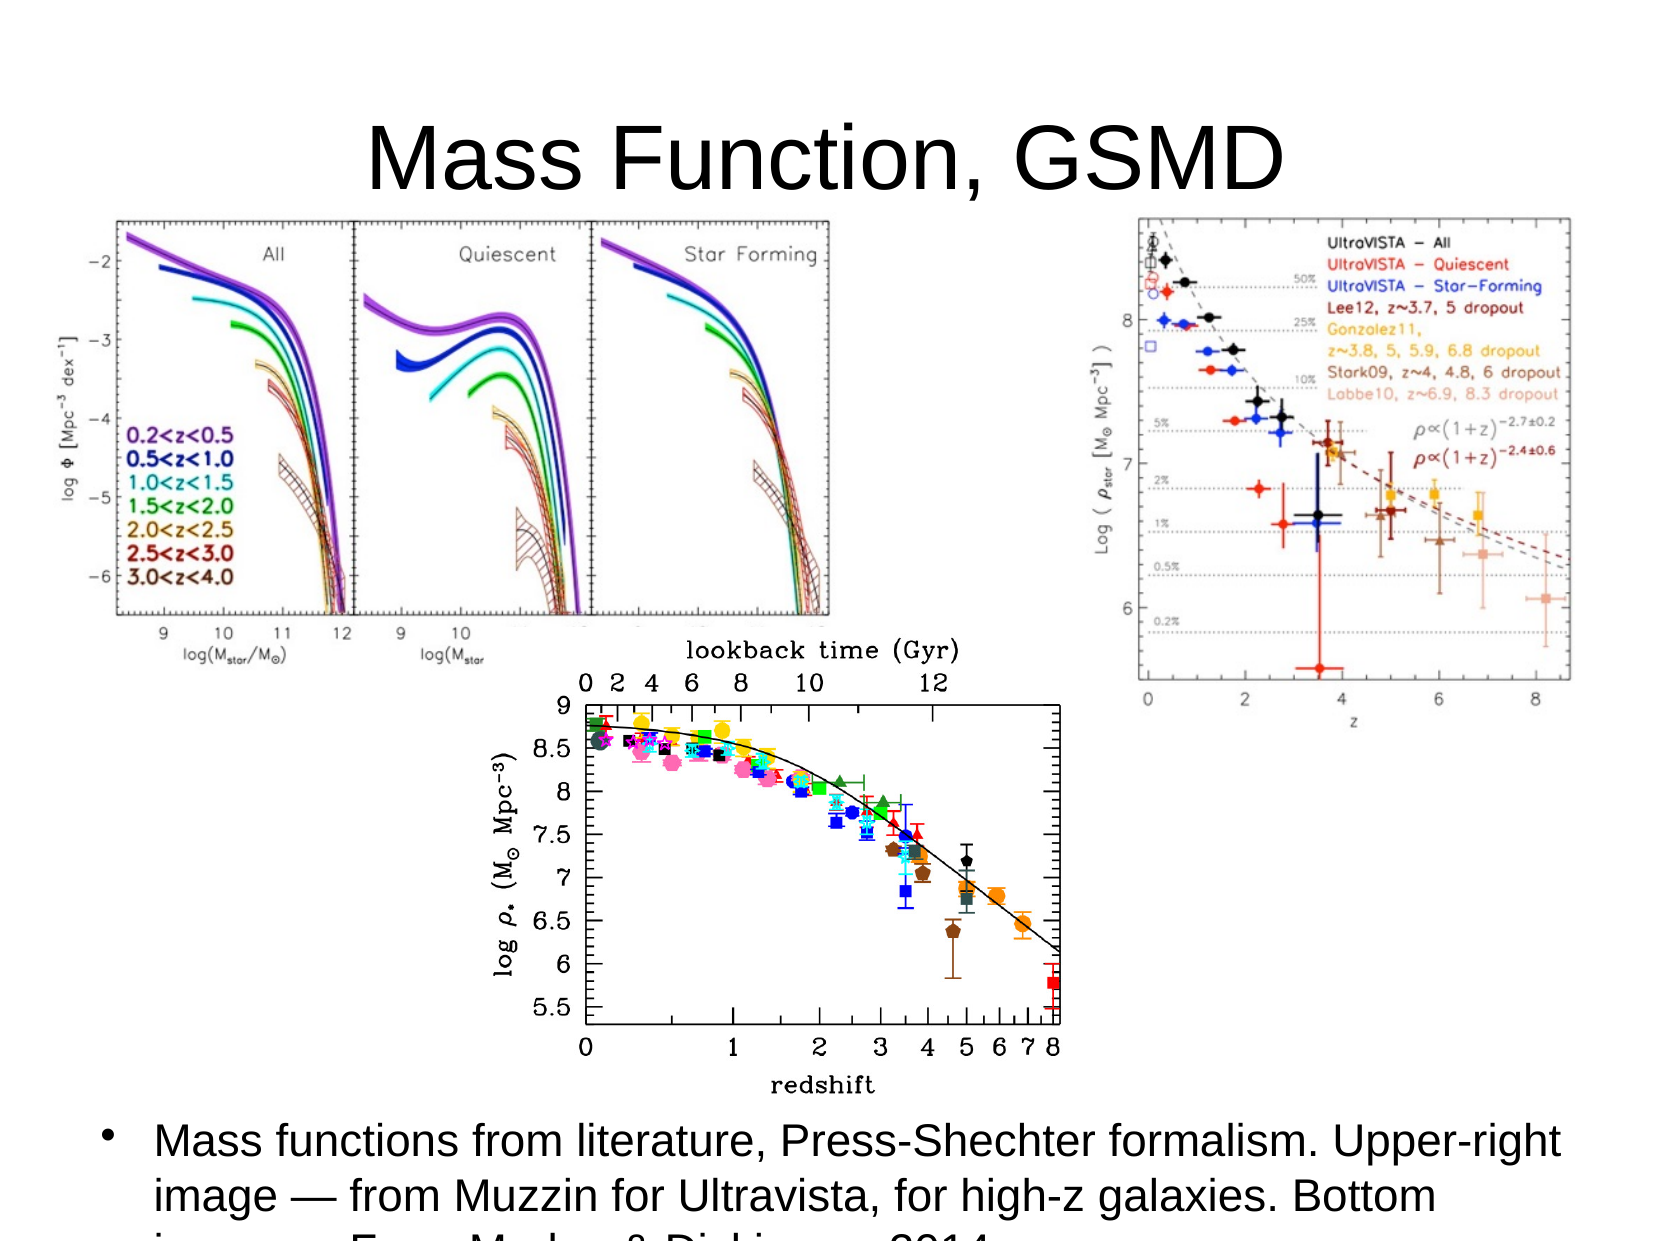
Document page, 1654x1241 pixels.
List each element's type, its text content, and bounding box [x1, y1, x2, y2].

picture [53, 212, 1067, 1099]
text_box Mass Function, GSMD [82, 49, 1571, 257]
text_box Mass functions from literature, Press-Shechter formalism. Upper-right image — from Muzzin for Ultravista, for high-z galaxies. Bottom image — From Madau & Dickinson, 2014. [82, 1110, 1571, 1199]
picture [1086, 212, 1575, 733]
